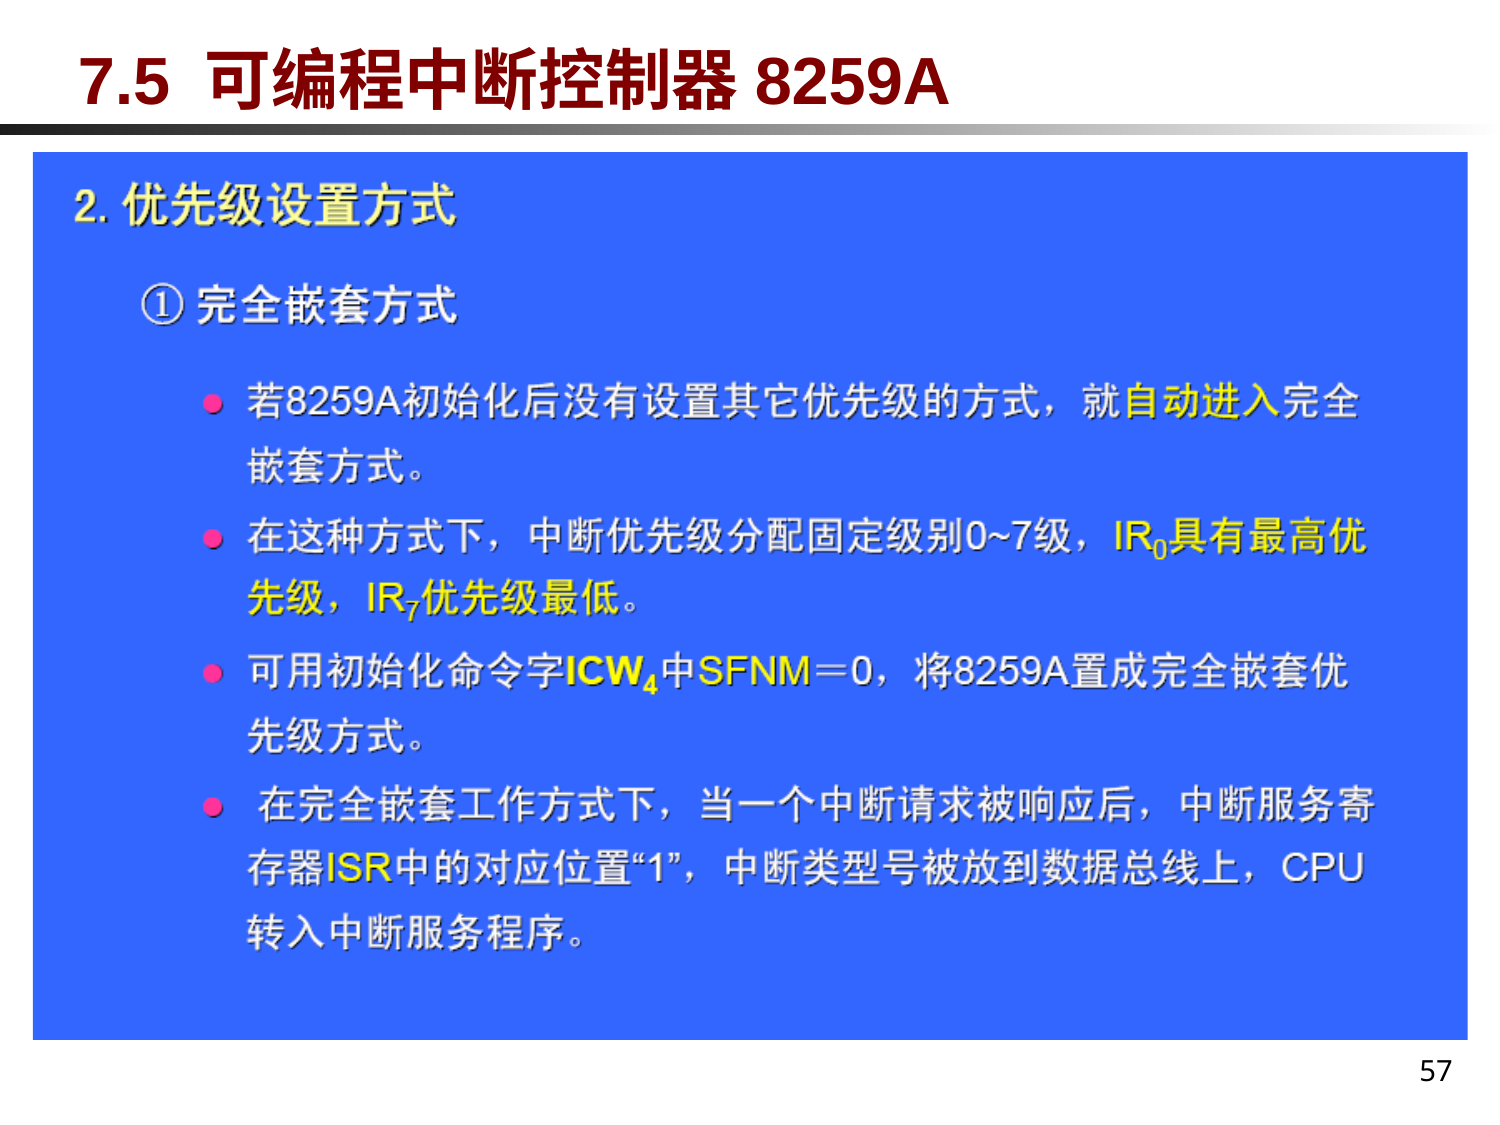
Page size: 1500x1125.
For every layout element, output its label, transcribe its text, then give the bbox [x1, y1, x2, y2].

title 7.5 可编程中断控制器8259A [62, 23, 1342, 126]
slide_number 57 [1154, 1040, 1468, 1100]
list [32, 152, 1468, 1040]
